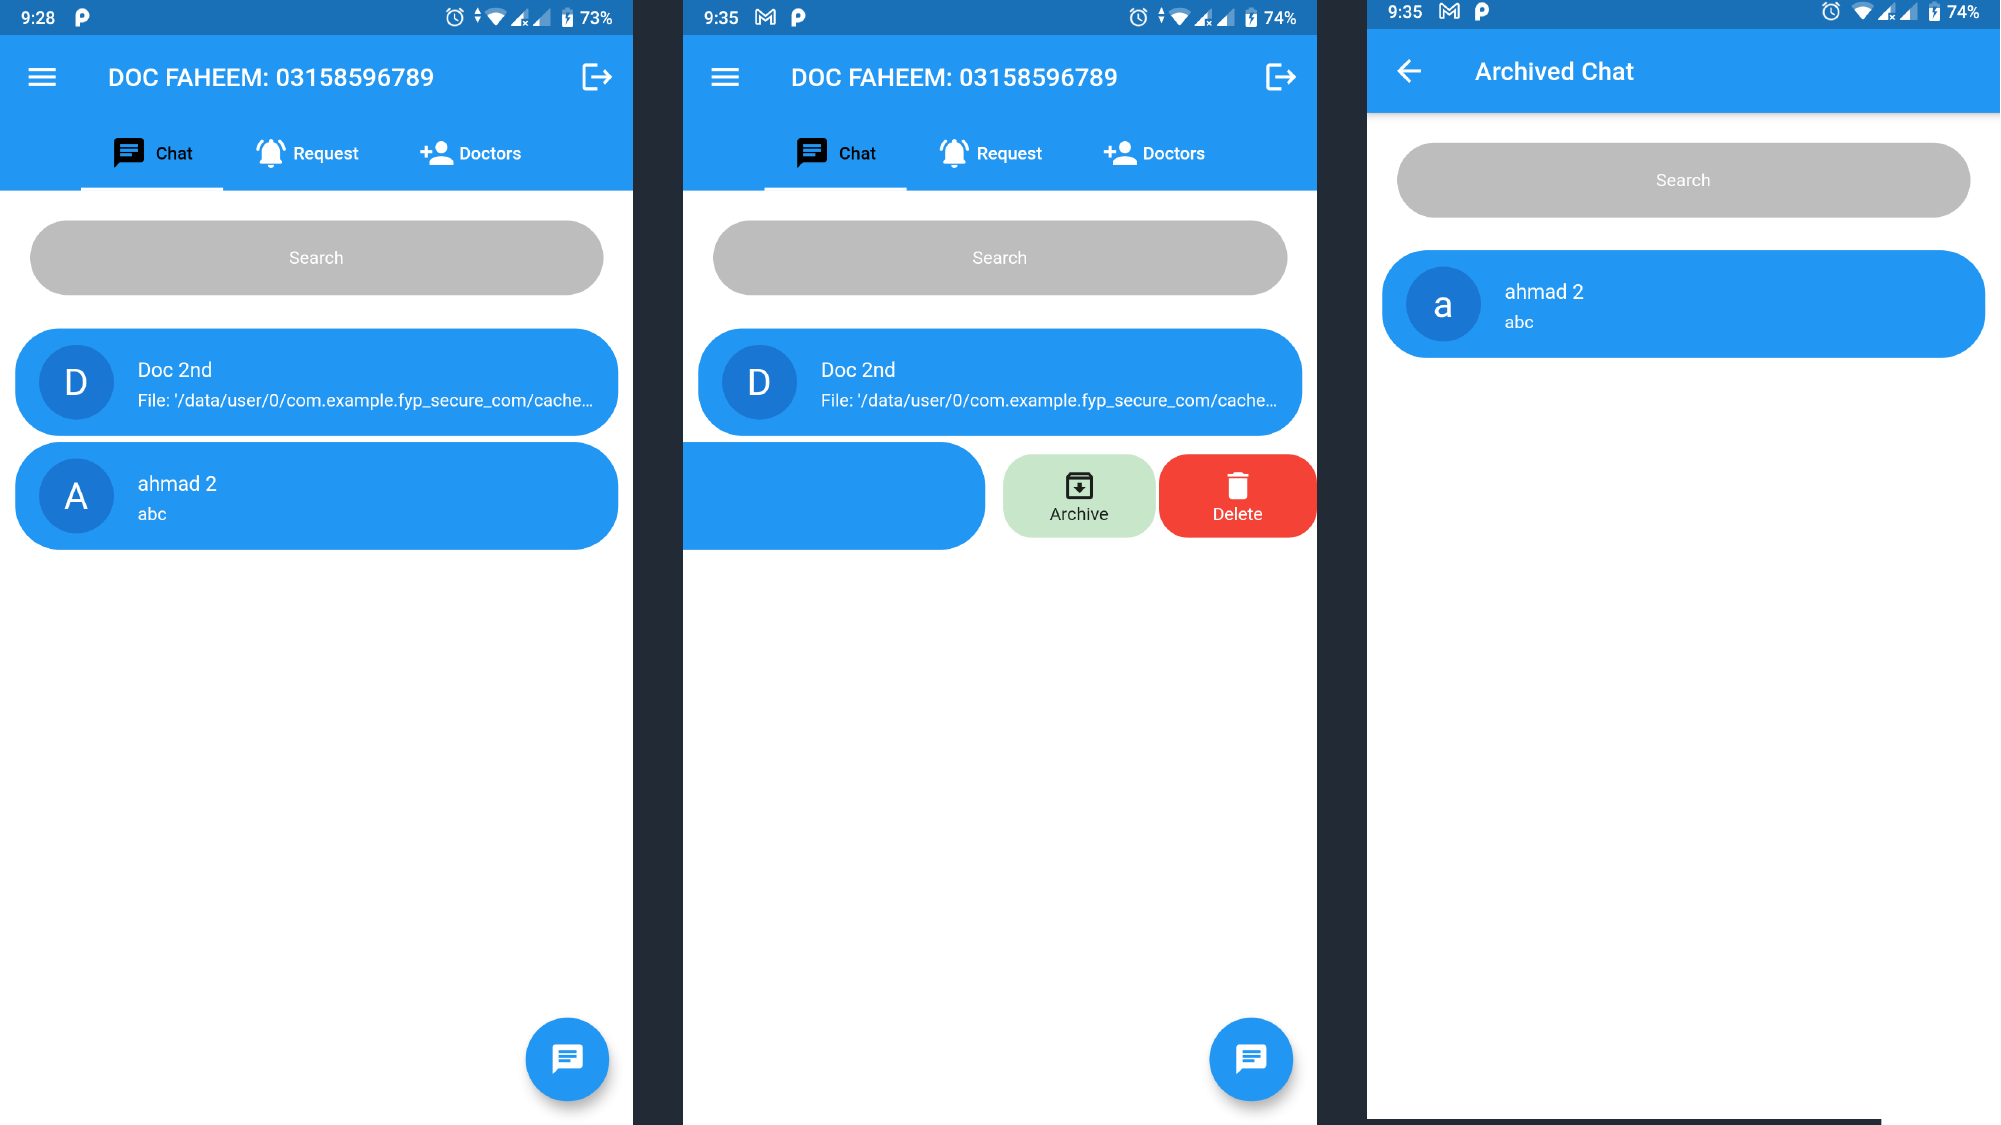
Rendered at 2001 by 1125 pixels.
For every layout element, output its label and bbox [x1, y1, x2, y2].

text_box [1880, 1119, 2000, 1125]
picture [683, 0, 1317, 1125]
picture [0, 0, 633, 1125]
picture [1367, 0, 2000, 1119]
